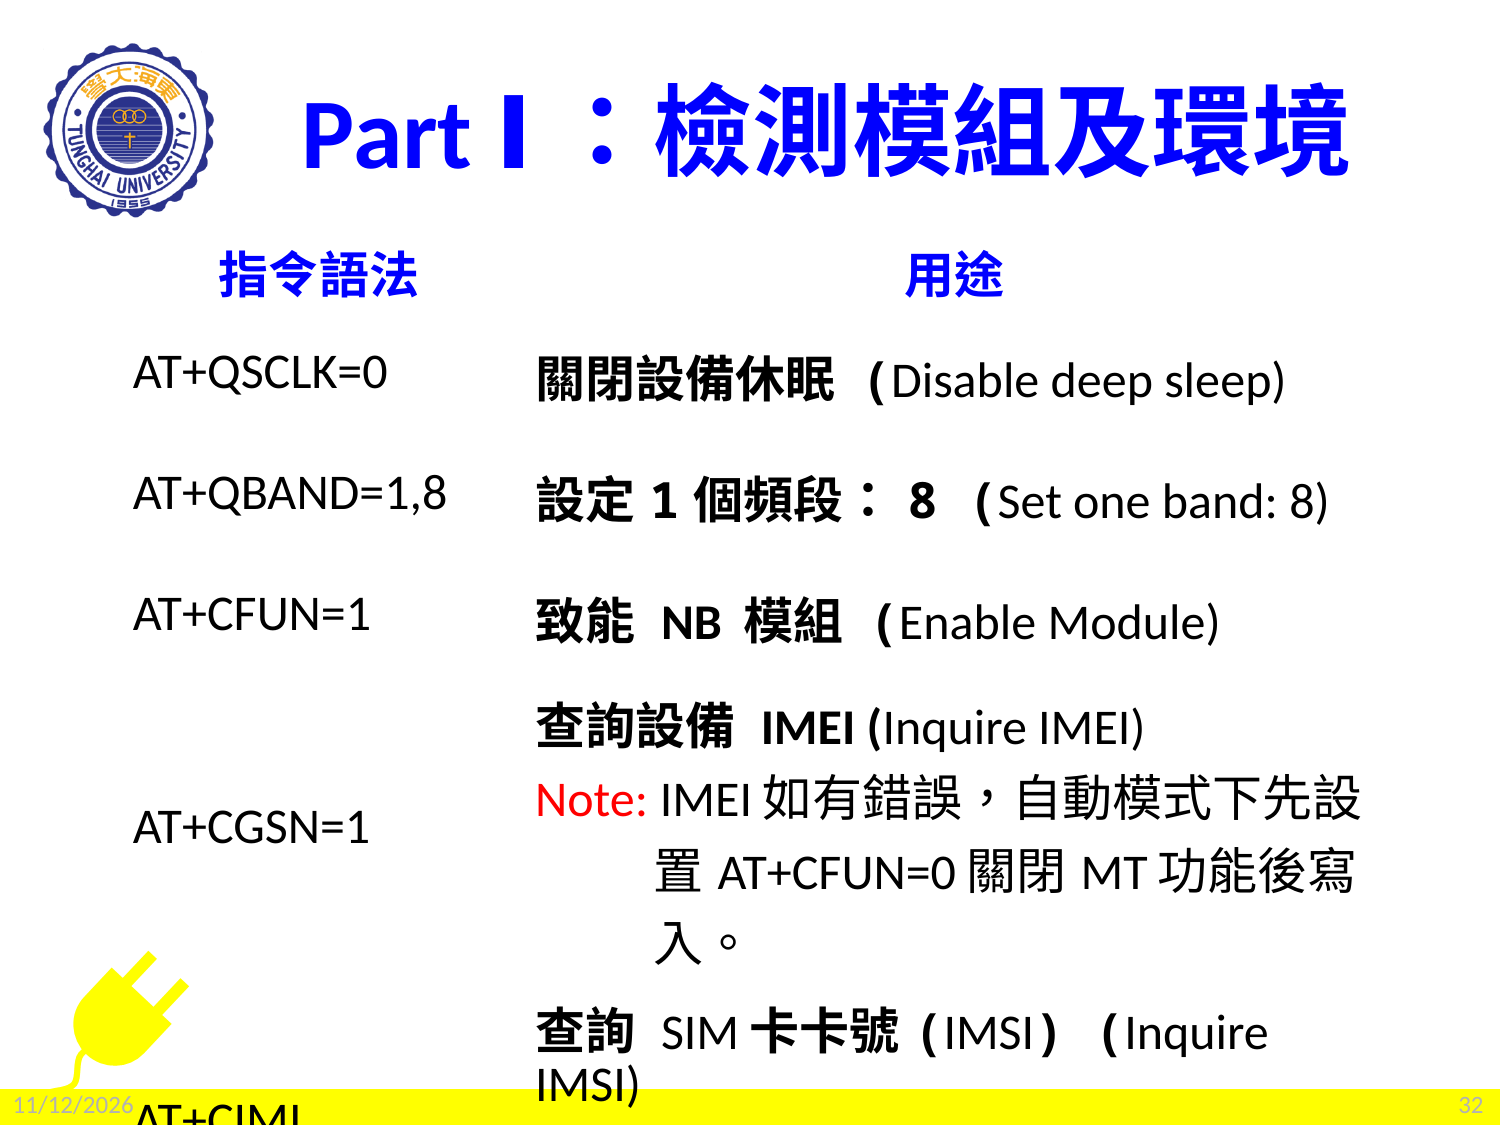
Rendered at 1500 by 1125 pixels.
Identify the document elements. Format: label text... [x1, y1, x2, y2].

table_cell AT+CFUN=1 [118, 558, 520, 679]
picture [0, 950, 118, 1082]
table_header 指令語法 [118, 228, 520, 316]
table_cell AT+QSCLK=0 [118, 316, 520, 437]
table_cell AT+CGSN=1 [118, 679, 520, 984]
table_cell 關閉設備休眠 (Disable deep sleep) [520, 316, 1389, 437]
picture [42, 42, 215, 219]
table_cell 致能 NB 模組 (Enable Module) [520, 558, 1389, 679]
table_cell AT+QBAND=1,8 [118, 437, 520, 558]
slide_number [0, 1082, 118, 1125]
table_cell 查詢設備 IMEI (Inquire IMEI) Note: IMEI如有錯誤，自動模式下先設置AT+CFUN=0關閉MT功能後寫入。 [520, 679, 1389, 984]
table_header 用途 [520, 228, 1389, 316]
table_cell 查詢 SIM卡卡號(IMSI) (Inquire IMSI) Note:如查不到IMSI，請確認卡片[是否開通]或[是否插好]。 [520, 984, 1389, 1125]
table_cell 設定1個頻段：8 (Set one band: 8) [520, 437, 1389, 558]
title Part Ⅰ：檢測模組及環境 [215, 31, 1439, 219]
table_cell AT+CIMI [118, 984, 520, 1125]
picture [1389, 950, 1500, 1125]
slide_number 32 [1389, 1082, 1499, 1125]
